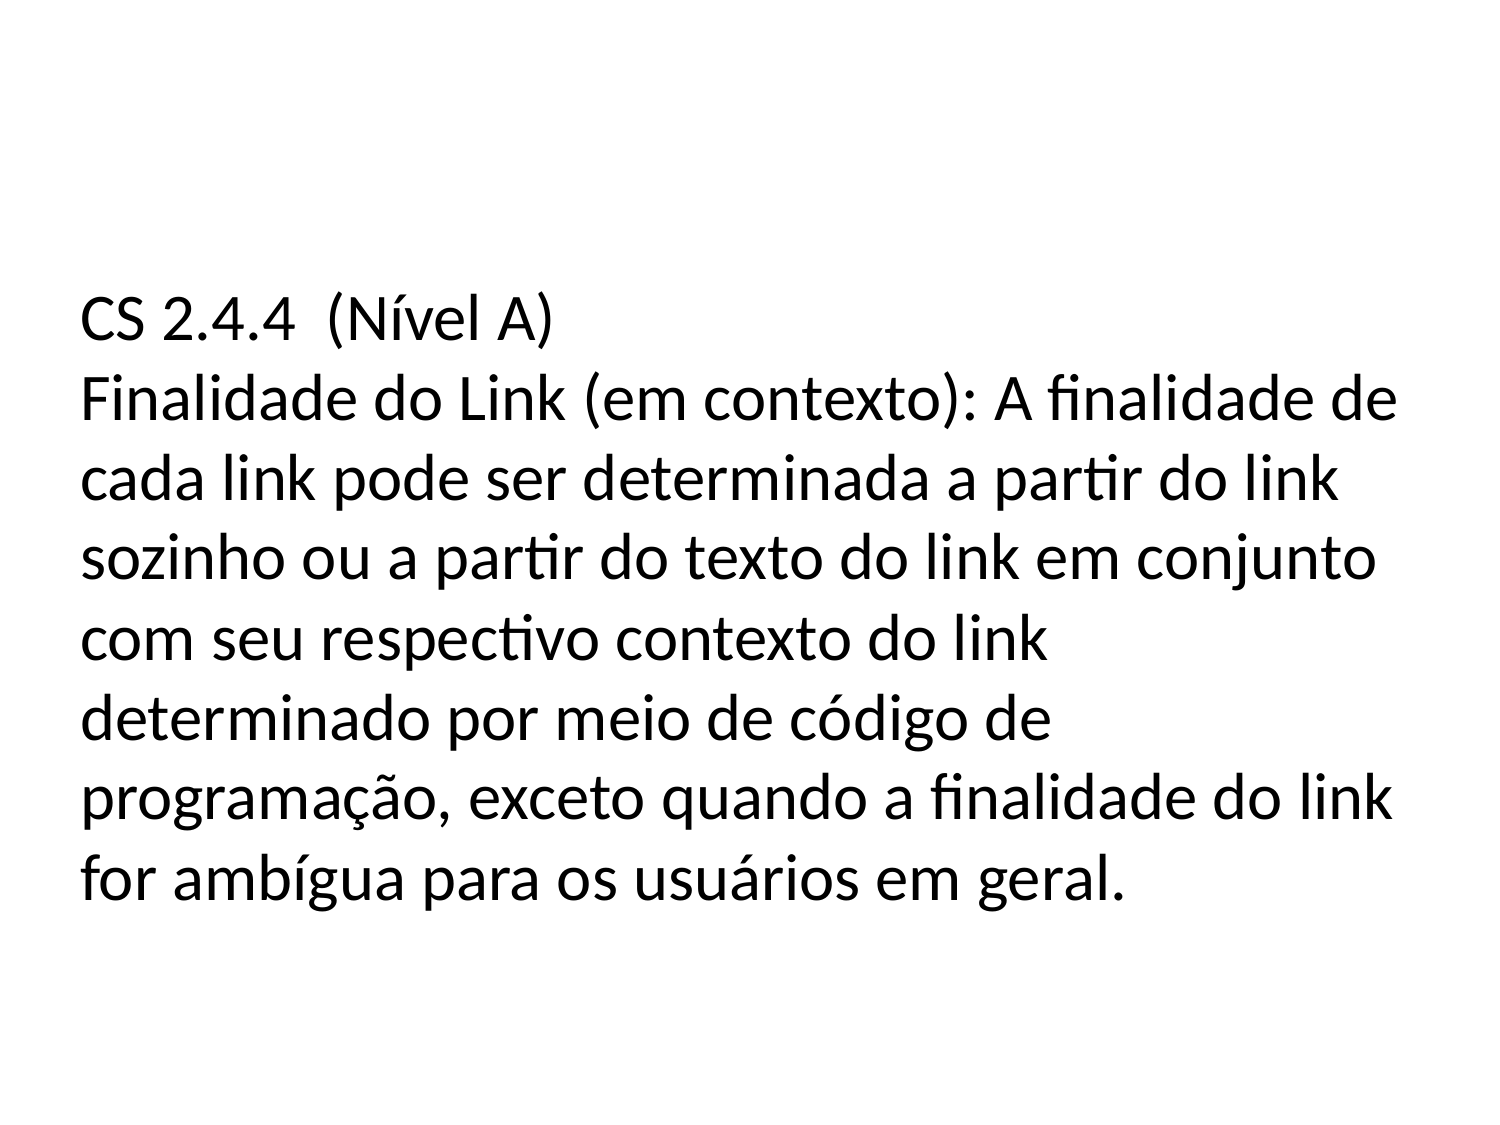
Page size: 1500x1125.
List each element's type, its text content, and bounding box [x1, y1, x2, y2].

title CS 2.4.4 (Nível A) Finalidade do Link (em contexto): A finalidade de cada link pode ser determinada a partir do link sozinho ou a partir do texto do link em conjunto com seu respectivo contexto do link determinado por meio de código de programação, exceto quando a finalidade do link for ambígua para os usuários em geral. [64, 196, 1415, 1071]
